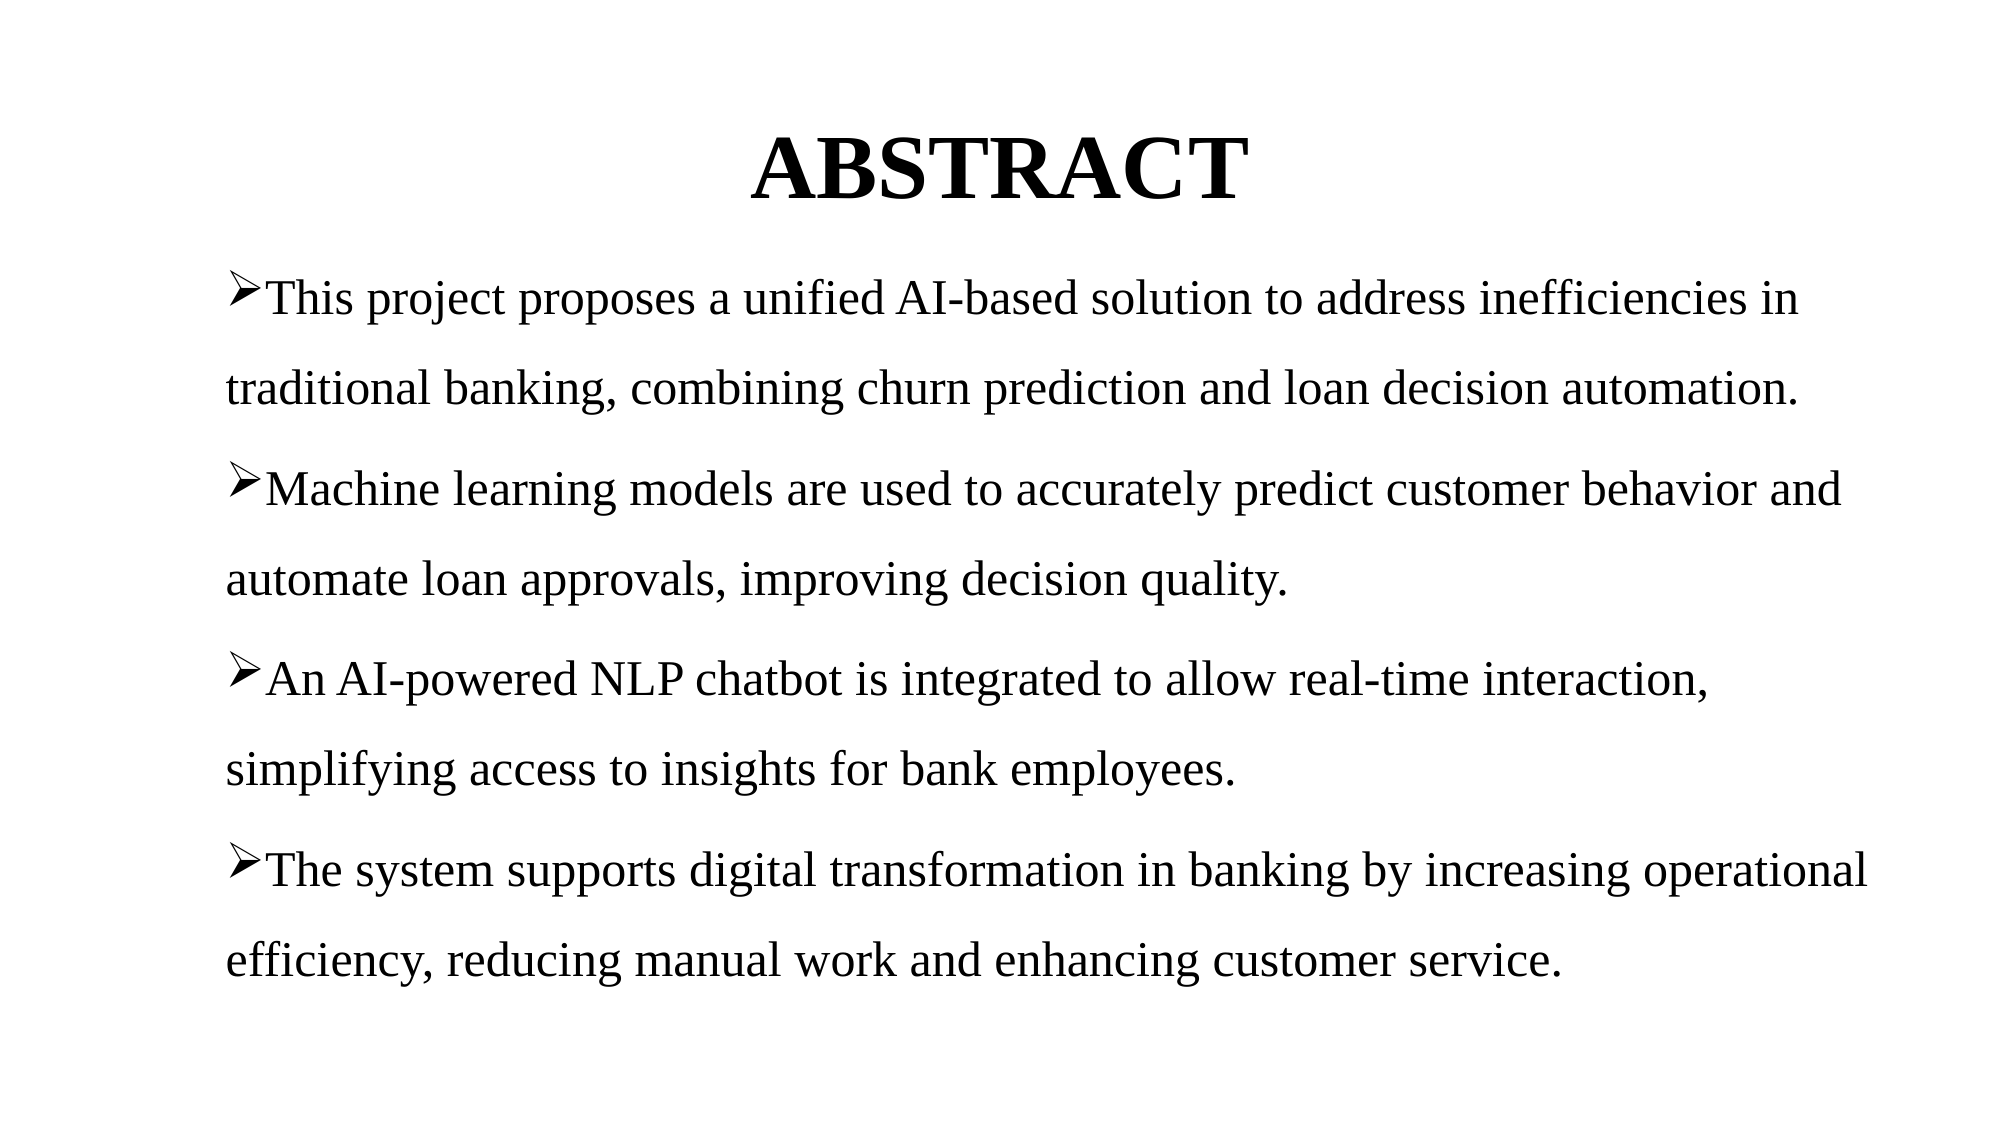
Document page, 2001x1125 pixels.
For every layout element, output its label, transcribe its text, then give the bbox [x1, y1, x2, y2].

title ABSTRACT [137, 59, 1863, 227]
list This project proposes a unified AI-based solution to address inefficiencies in traditional banking, combining churn prediction and loan decision automation. Machine learning models are used to accurately predict customer behavior and automate loan approvals, improving decision quality. An AI-powered NLP chatbot is integrated to allow real-time interaction, simplifying access to insights for bank employees. The system supports digital transformation in banking by increasing operational efficiency, reducing manual work and enhancing customer service. [98, 227, 1902, 1002]
